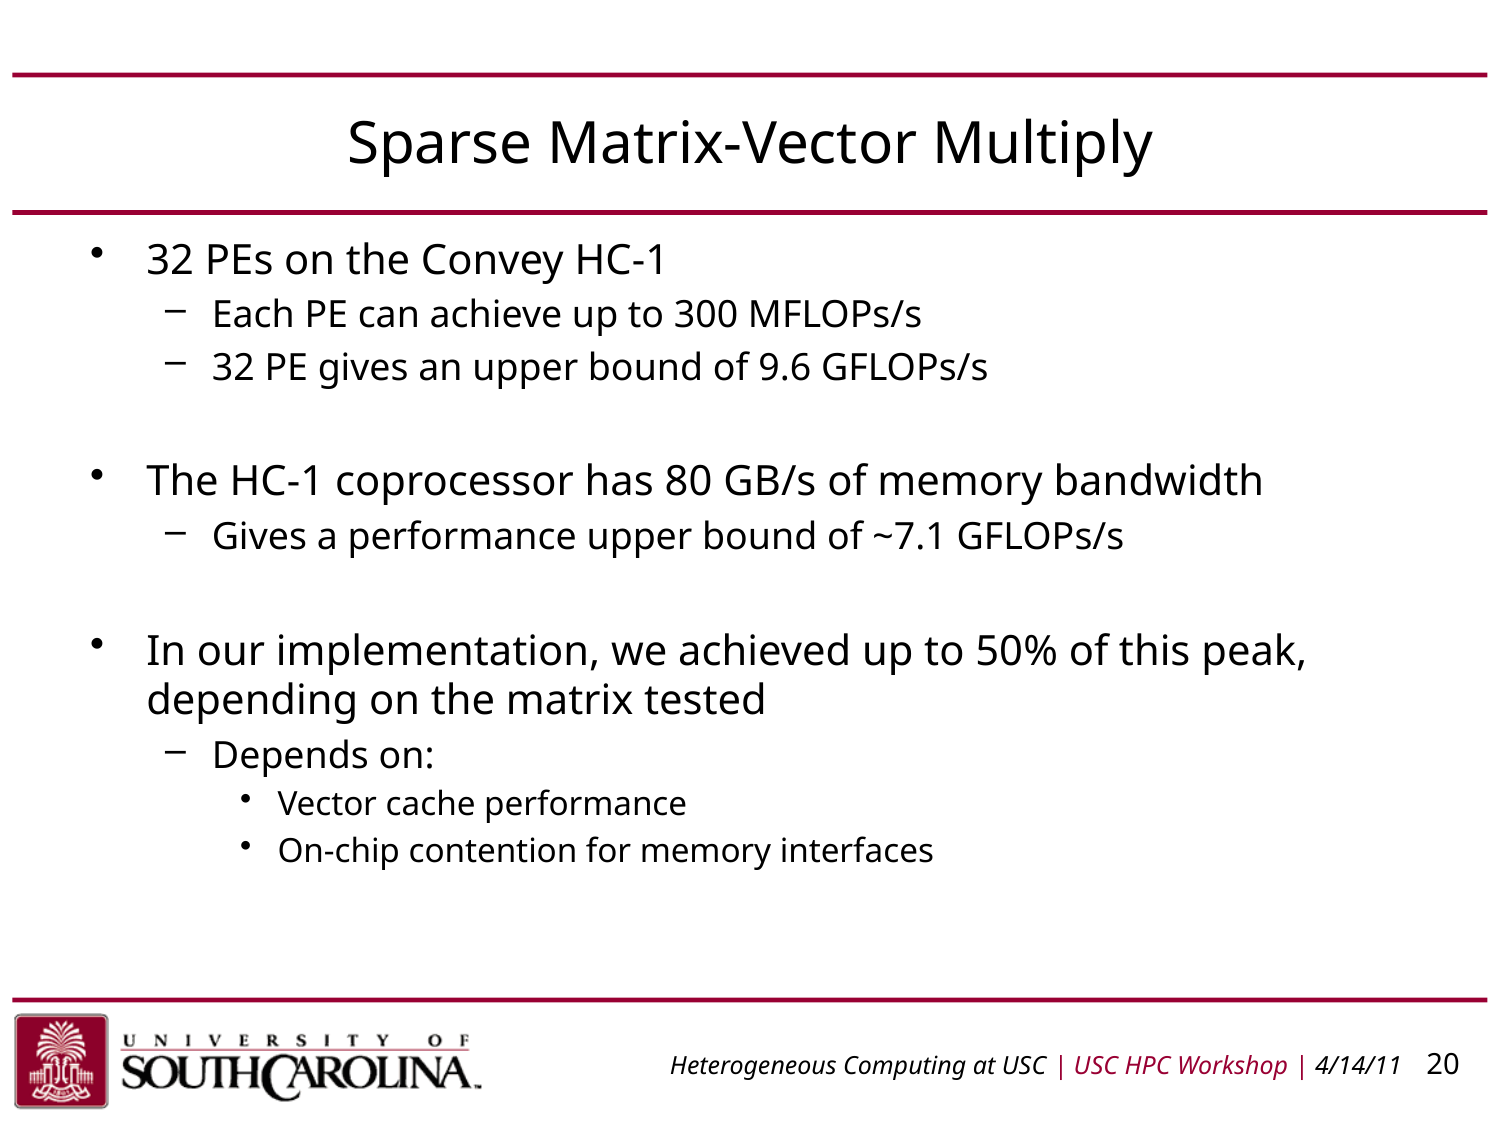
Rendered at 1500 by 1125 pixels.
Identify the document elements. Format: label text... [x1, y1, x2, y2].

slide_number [462, 1037, 1476, 1088]
picture [12, 1012, 488, 1112]
title Sparse Matrix-Vector Multiply [74, 74, 1426, 206]
list 32 PEs on the Convey HC-1 Each PE can achieve up to 300 MFLOPs/s 32 PE gives an upper bound of 9.6 GFLOPs/s The HC-1 coprocessor has 80 GB/s of memory bandwidth Gives a performance upper bound of ~7.1 GFLOPs/s In our implementation, we achieved up to 50% of this peak, depending on the matrix tested Depends on: Vector cache performance On-chip contention for memory interfaces [74, 224, 1426, 988]
